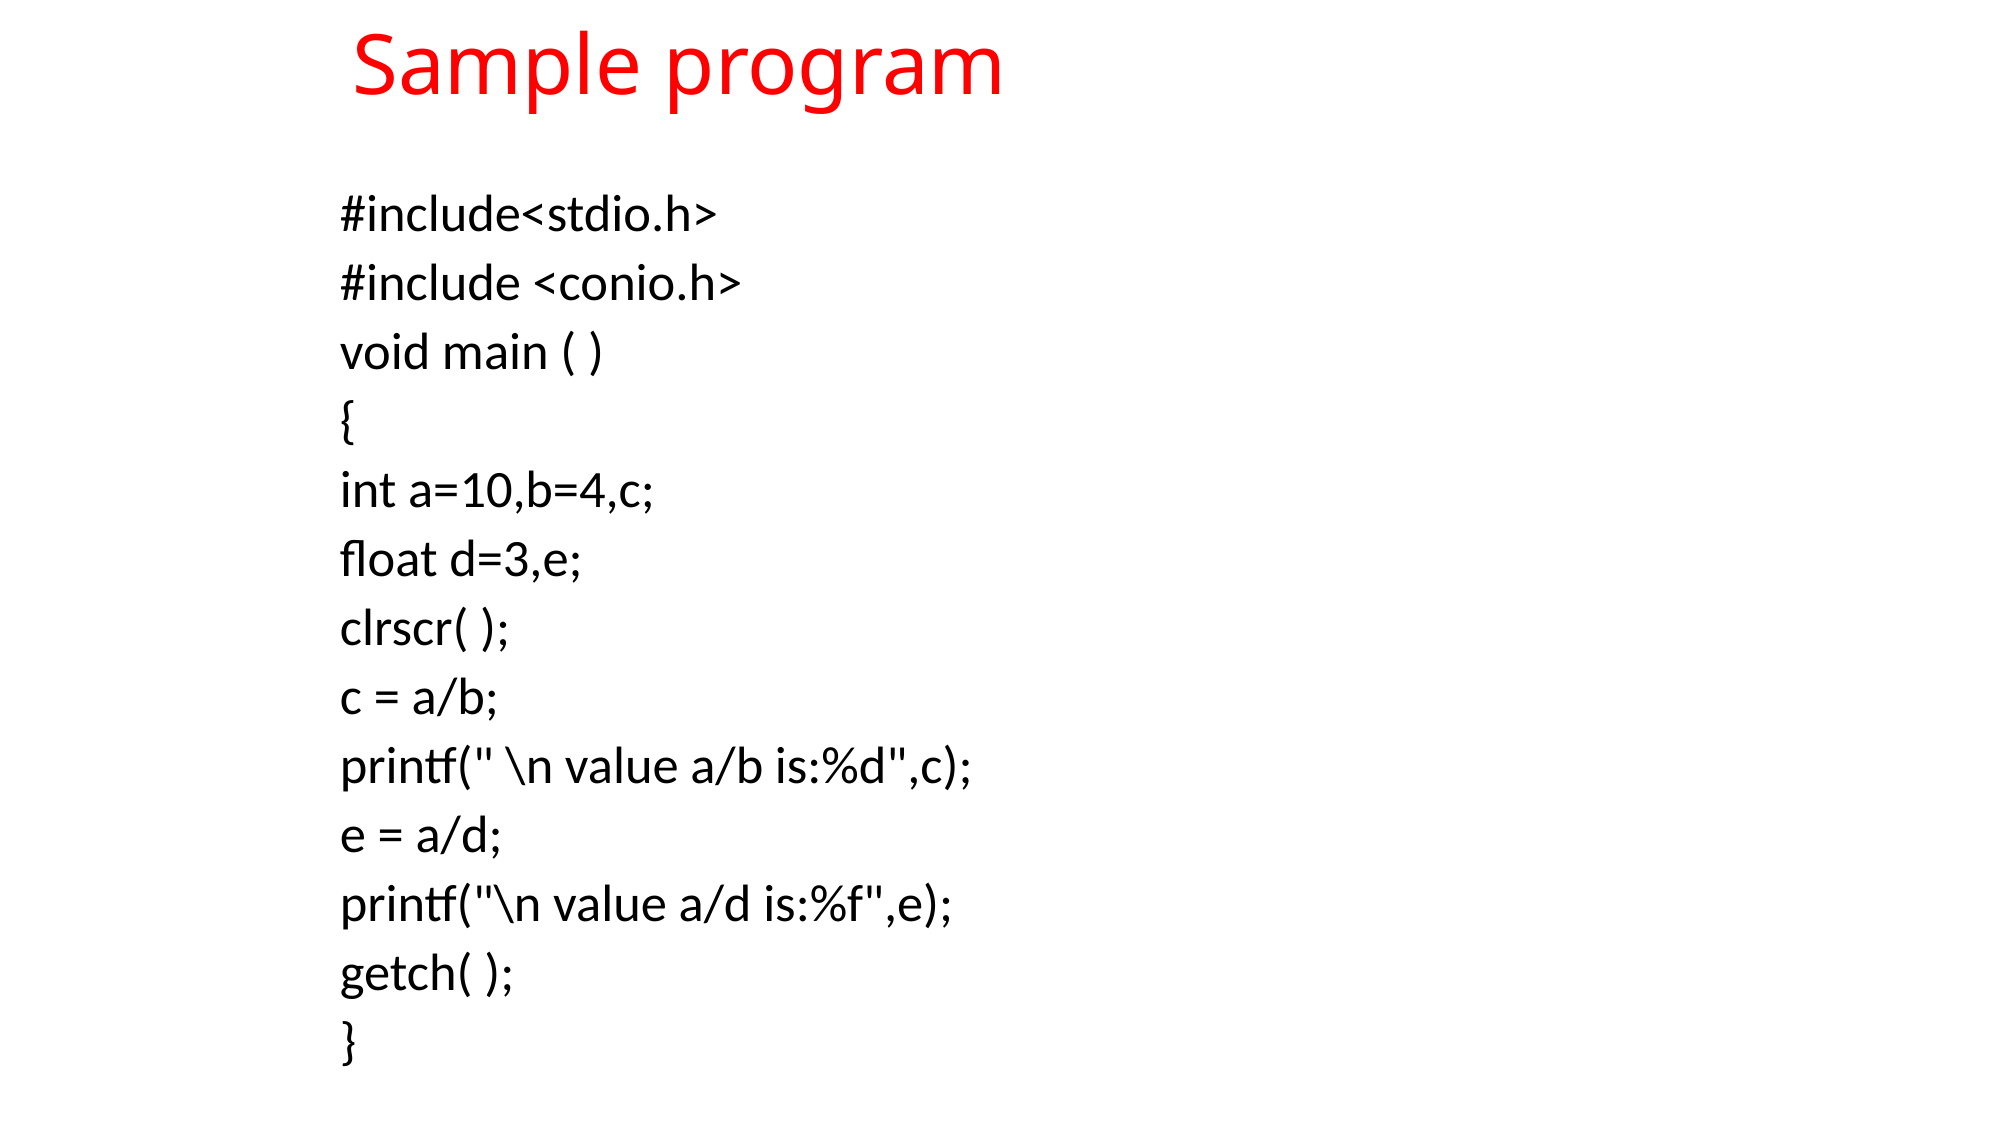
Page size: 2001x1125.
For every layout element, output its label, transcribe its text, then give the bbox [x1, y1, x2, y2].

title Sample program [337, 0, 1554, 125]
list #include<stdio.h> #include <conio.h> void main ( ) { int a=10,b=4,c; float d=3,e; clrscr( ); c = a/b; printf(" \n value a/b is:%d",c); e = a/d; printf("\n value a/d is:%f",e); getch( ); } [324, 125, 1675, 1088]
